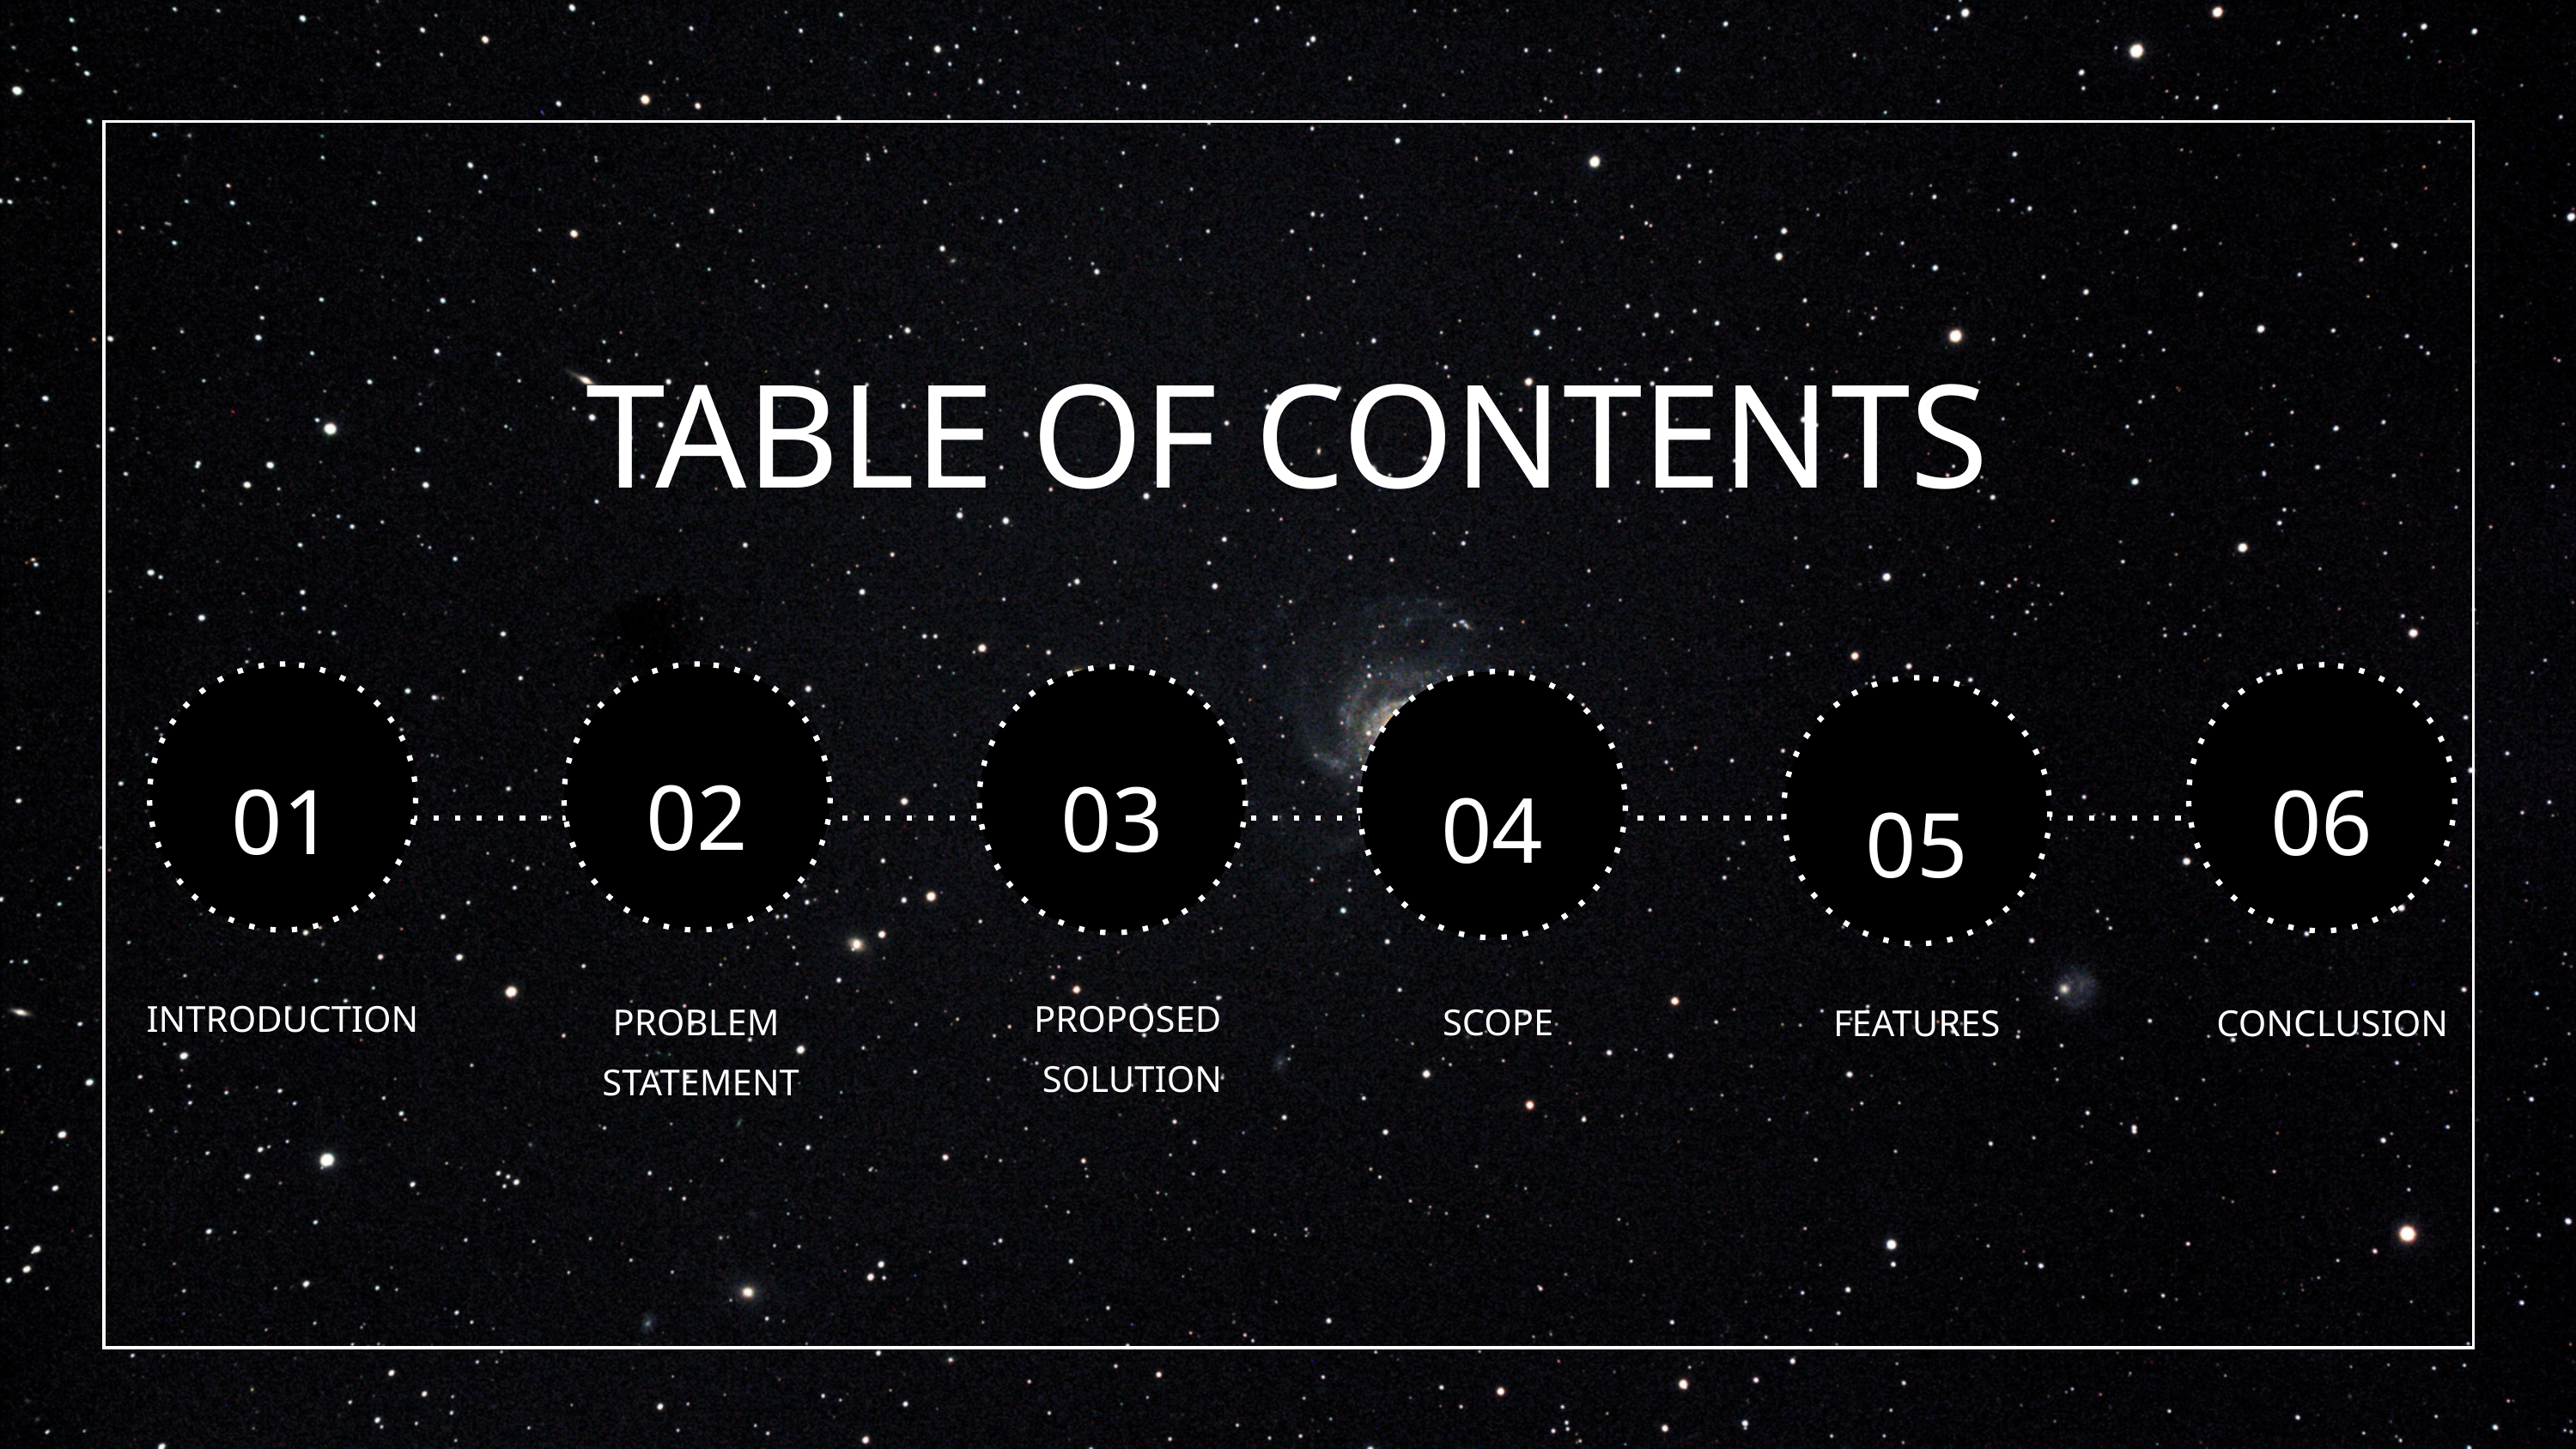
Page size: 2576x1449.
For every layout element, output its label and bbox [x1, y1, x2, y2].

text_box [149, 664, 416, 931]
text_box [563, 664, 830, 931]
text_box [1358, 671, 1626, 938]
text_box [979, 666, 1246, 933]
picture [0, 0, 2576, 1449]
text_box [102, 100, 2474, 1349]
text_box [1783, 677, 2050, 948]
text_box [2188, 664, 2456, 931]
